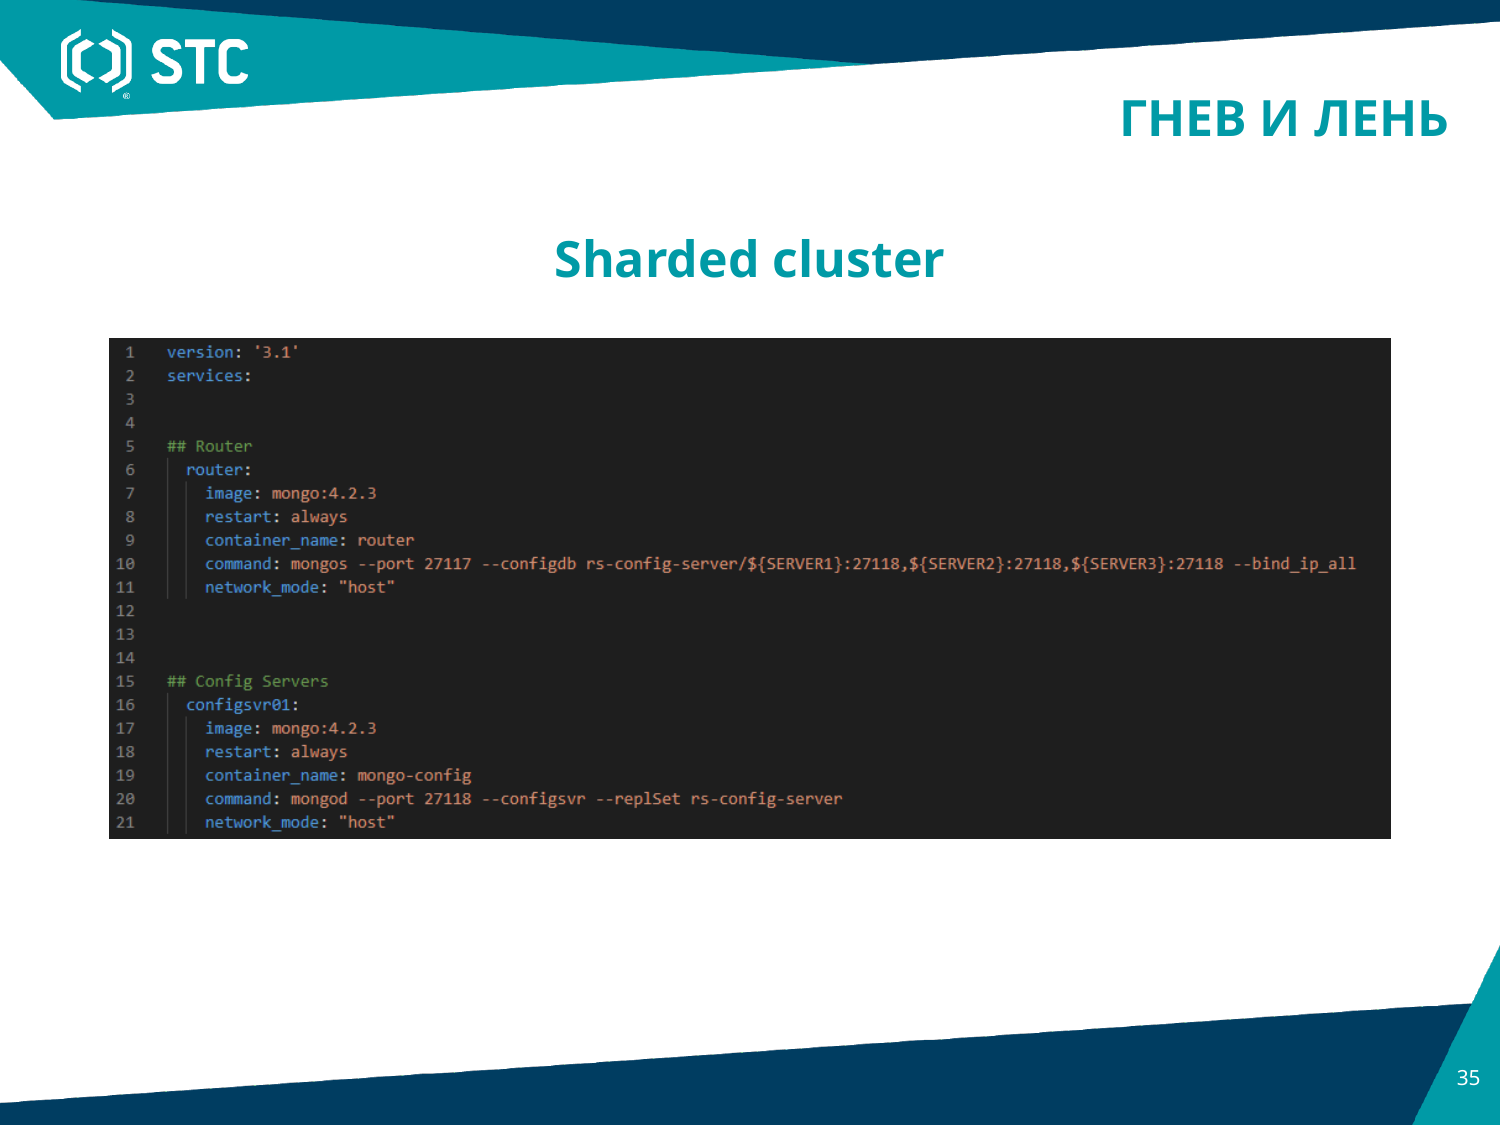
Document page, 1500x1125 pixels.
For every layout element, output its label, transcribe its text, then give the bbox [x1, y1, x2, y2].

picture [0, 0, 1500, 1125]
text_box ГНЕВ И ЛЕНЬ [1104, 78, 1483, 161]
text_box Sharded cluster [135, 219, 1365, 303]
